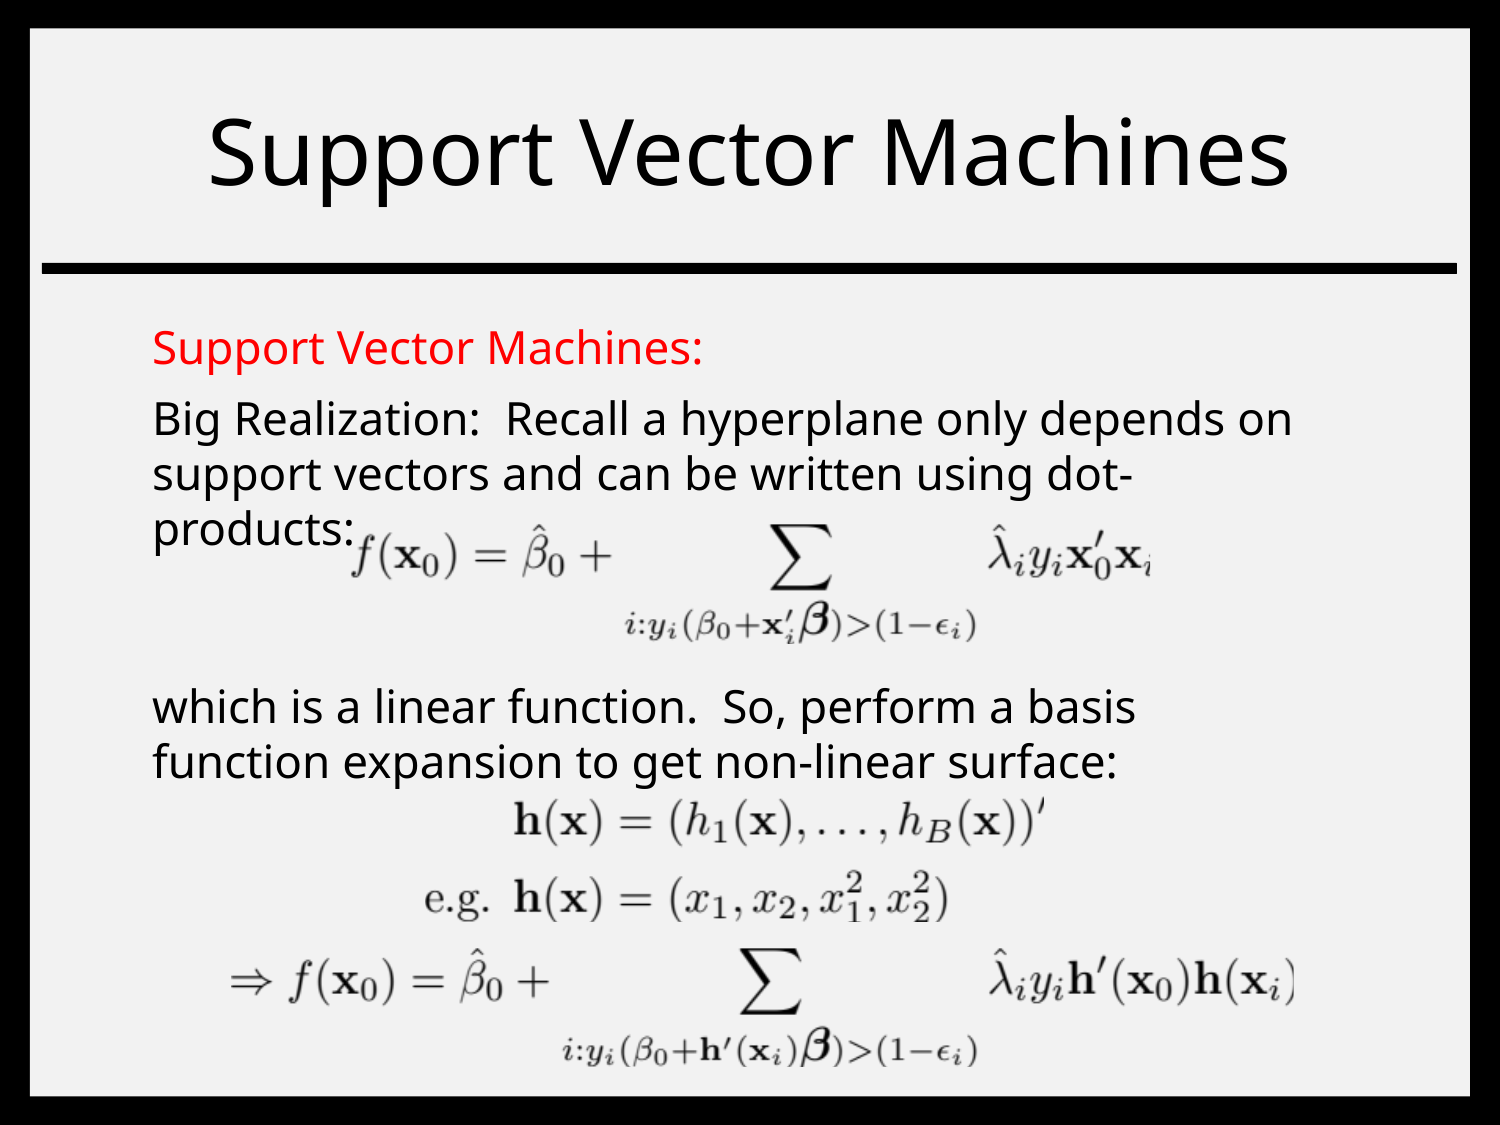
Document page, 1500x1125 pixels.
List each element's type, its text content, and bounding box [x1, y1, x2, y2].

text_box which is a linear function. So, perform a basis function expansion to get non-linear surface: [137, 670, 1332, 796]
picture [349, 522, 1151, 645]
picture [424, 796, 1045, 923]
text_box Support Vector Machines: [137, 311, 1332, 382]
title Support Vector Machines [147, 38, 1353, 259]
text_box Big Realization: Recall a hyperplane only depends on support vectors and can be written using dot-products: [137, 382, 1332, 562]
picture [230, 947, 1295, 1068]
